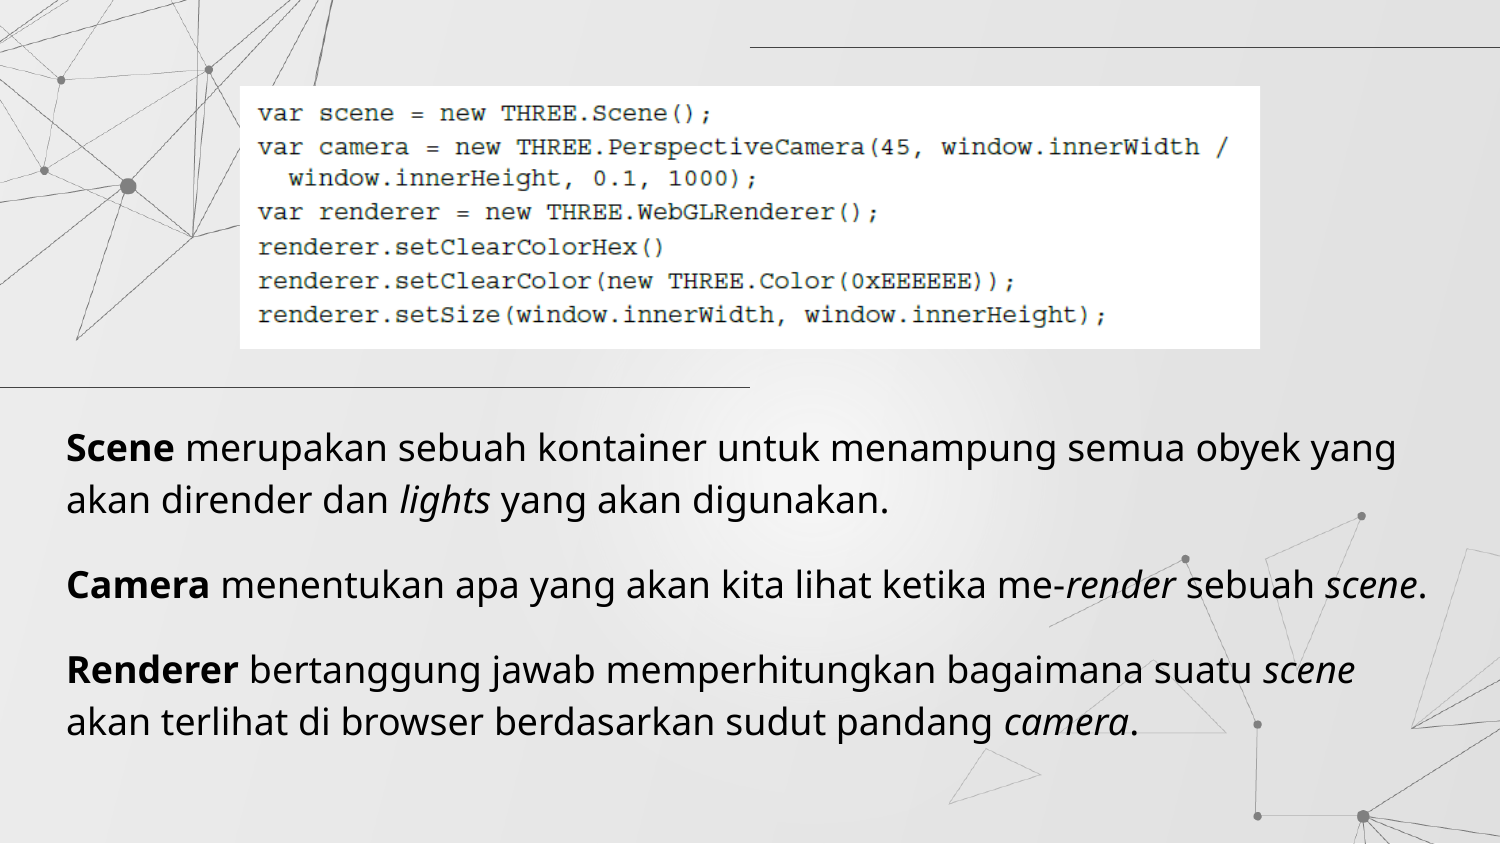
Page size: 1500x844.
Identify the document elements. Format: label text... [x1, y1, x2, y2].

text_box Scene merupakan sebuah kontainer untuk menampung semua obyek yang akan dirender dan lights yang akan digunakan. Camera menentukan apa yang akan kita lihat ketika me-render sebuah scene. Renderer bertanggung jawab memperhitungkan bagaimana suatu scene akan terlihat di browser berdasarkan sudut pandang camera. [51, 402, 1449, 774]
picture [0, 0, 1500, 844]
